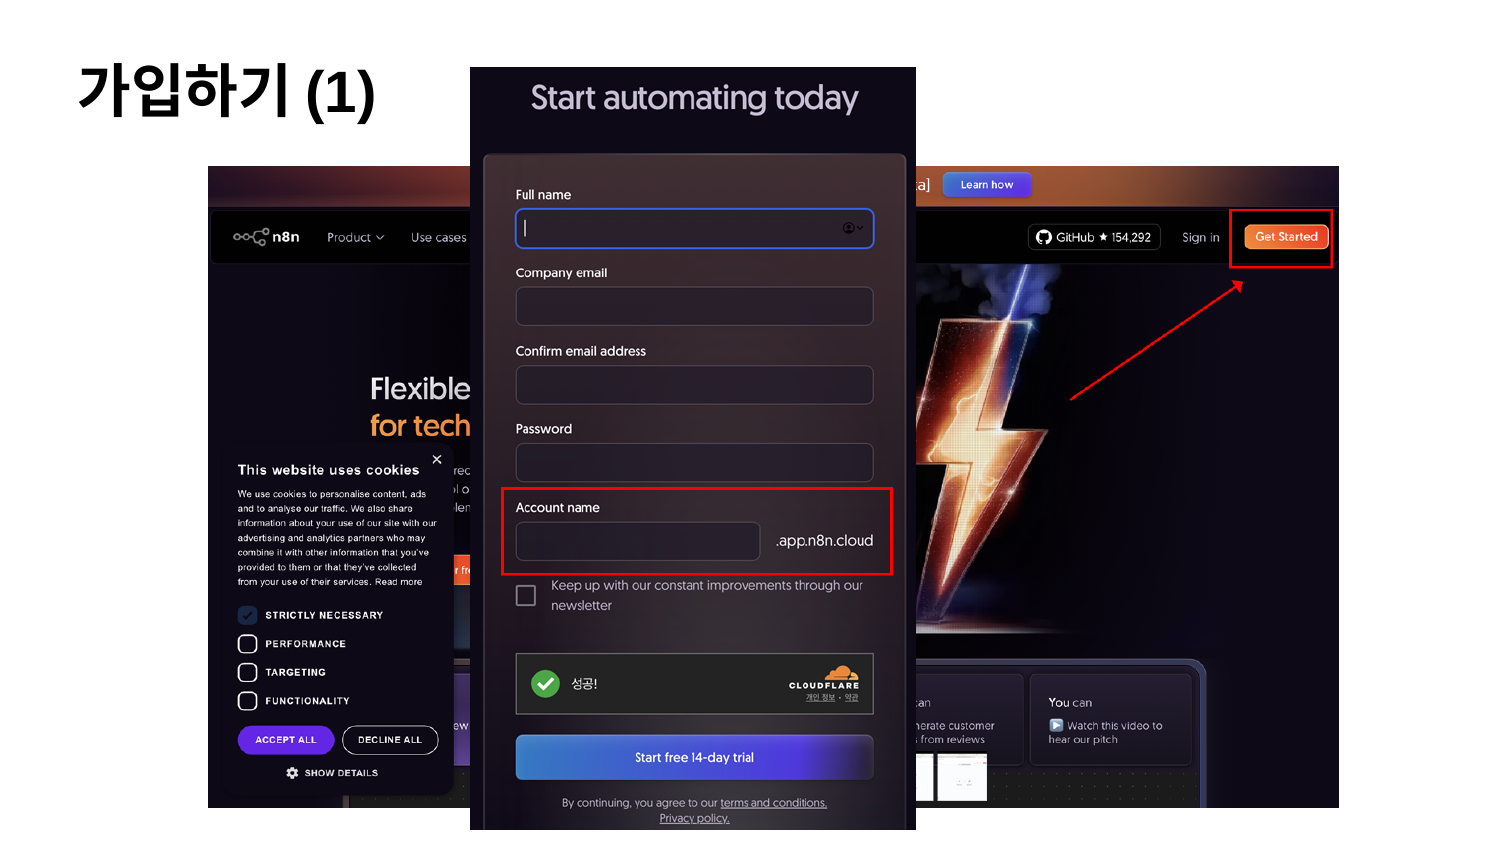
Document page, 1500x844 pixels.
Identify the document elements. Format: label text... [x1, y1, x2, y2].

picture [208, 66, 1339, 831]
title 가입하기(1) [66, 44, 1428, 143]
